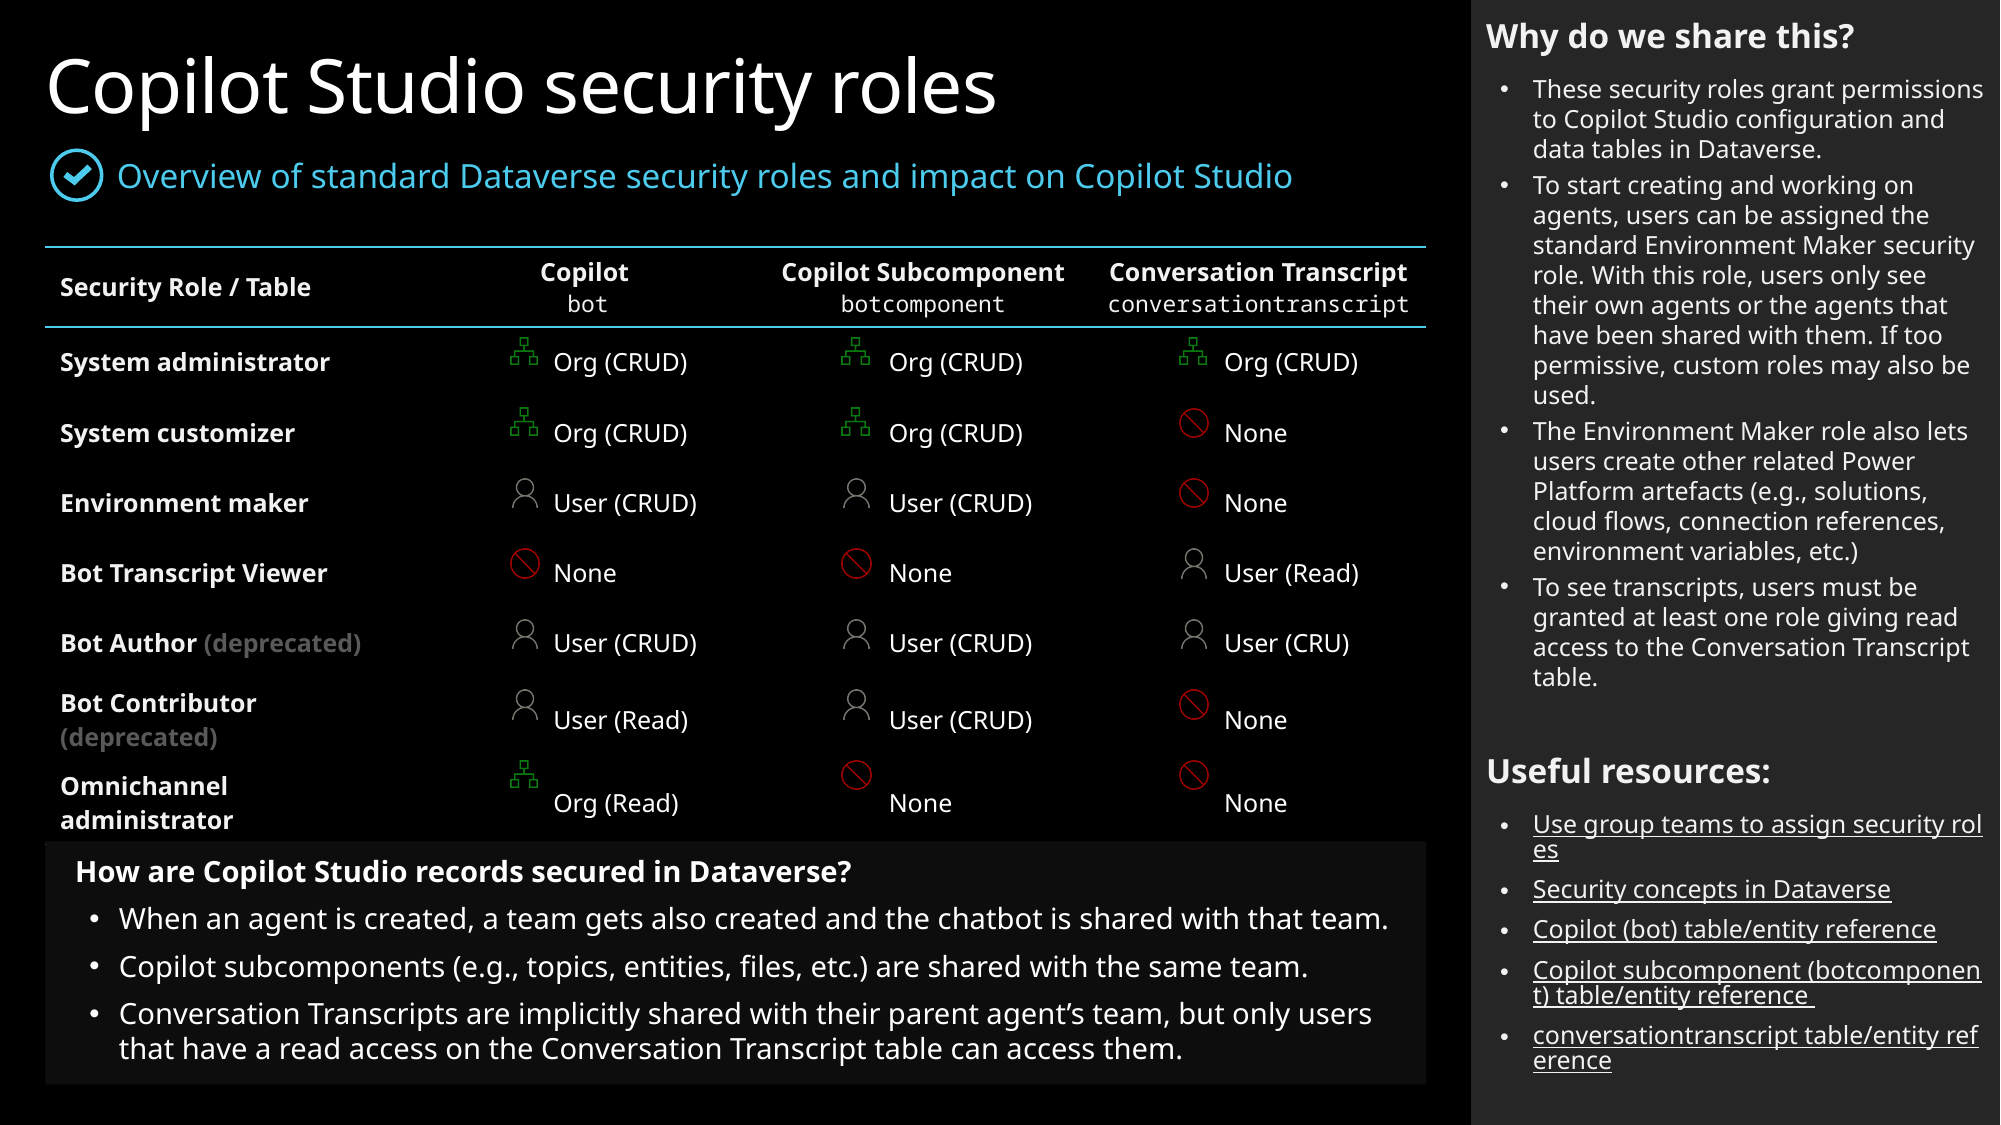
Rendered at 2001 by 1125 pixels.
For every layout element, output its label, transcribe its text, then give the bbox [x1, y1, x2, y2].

table_cell None [1091, 468, 1426, 538]
table_header Security Role / Table [45, 248, 420, 326]
picture [510, 477, 541, 508]
picture [1178, 336, 1209, 367]
picture [1178, 408, 1209, 439]
table_cell User (CRUD) [420, 608, 756, 678]
table_cell User (CRUD) [756, 678, 1091, 761]
picture [510, 336, 541, 367]
table_cell None [1091, 761, 1426, 841]
table_header Conversation Transcript conversationtranscript [1091, 248, 1426, 326]
table_cell None [1091, 397, 1426, 468]
table_cell None [1091, 678, 1426, 761]
table_cell Org (Read) [420, 761, 756, 841]
table_cell None [756, 761, 1091, 841]
table_cell Org (CRUD) [756, 328, 1091, 397]
picture [841, 336, 872, 367]
table_cell System administrator [45, 328, 420, 397]
picture [510, 619, 541, 650]
table_header Copilot bot [420, 248, 756, 326]
picture [841, 477, 872, 508]
table_cell User (CRU) [1091, 608, 1426, 678]
picture [1178, 548, 1209, 579]
table_cell None [756, 538, 1091, 608]
table_cell User (CRUD) [756, 608, 1091, 678]
table_cell Org (CRUD) [420, 397, 756, 468]
picture [841, 760, 872, 791]
list Why do we share this? These security roles grant permissions to Copilot Studio configuration and data tables in Dataverse. To start creating and working on agents, users can be assigned the standard Environment Maker security role. With this role, users only see their own agents or the agents that have been shared with them. If too permissive, custom roles may also be used. The Environment Maker role also lets users create other related Power Platform artefacts (e.g., solutions, cloud flows, connection references, environment variables, etc.) To see transcripts, users must be granted at least one role giving read access to the Conversation Transcript table. Useful resources: Use group teams to assign security roles Security concepts in Dataverse Copilot (bot) table/entity reference Copilot subcomponent (botcomponent) table/entity reference conversationtranscript table/entity reference [1471, 0, 2000, 1010]
table_cell Bot Author (deprecated) [45, 608, 420, 678]
picture [841, 619, 872, 650]
picture [1178, 760, 1209, 791]
picture [510, 689, 541, 720]
table_cell User (CRUD) [420, 468, 756, 538]
table_cell Bot Transcript Viewer [45, 538, 420, 608]
picture [841, 407, 872, 438]
picture [510, 548, 541, 579]
table_cell Org (CRUD) [420, 328, 756, 397]
text_box How are Copilot Studio records secured in Dataverse? When an agent is created, a team gets also created and the chatbot is shared with that team. Copilot subcomponents (e.g., topics, entities, files, etc.) are shared with the same team. Conversation Transcripts are implicitly shared with their parent agent’s team, but only users that have a read access on the Conversation Transcript table can access them. [45, 841, 1427, 1085]
table_cell User (CRUD) [756, 468, 1091, 538]
table_cell Environment maker [45, 468, 420, 538]
picture [510, 760, 541, 791]
table_cell Org (CRUD) [1091, 328, 1426, 397]
picture [1178, 619, 1209, 650]
table_cell Bot Contributor (deprecated) [45, 678, 420, 761]
picture [510, 407, 541, 438]
list Overview of standard Dataverse security roles and impact on Copilot Studio [116, 155, 1427, 196]
picture [841, 689, 872, 720]
list Copilot Studio security roles [45, 38, 1427, 130]
picture [1178, 689, 1209, 720]
picture [841, 548, 872, 579]
table_cell Org (CRUD) [756, 397, 1091, 468]
table_cell None [420, 538, 756, 608]
table_cell User (Read) [1091, 538, 1426, 608]
table_cell Omnichannel administrator [45, 761, 420, 841]
table_cell User (Read) [420, 678, 756, 761]
table_header Copilot Subcomponent botcomponent [756, 248, 1091, 326]
picture [1178, 477, 1209, 508]
table_cell System customizer [45, 397, 420, 468]
